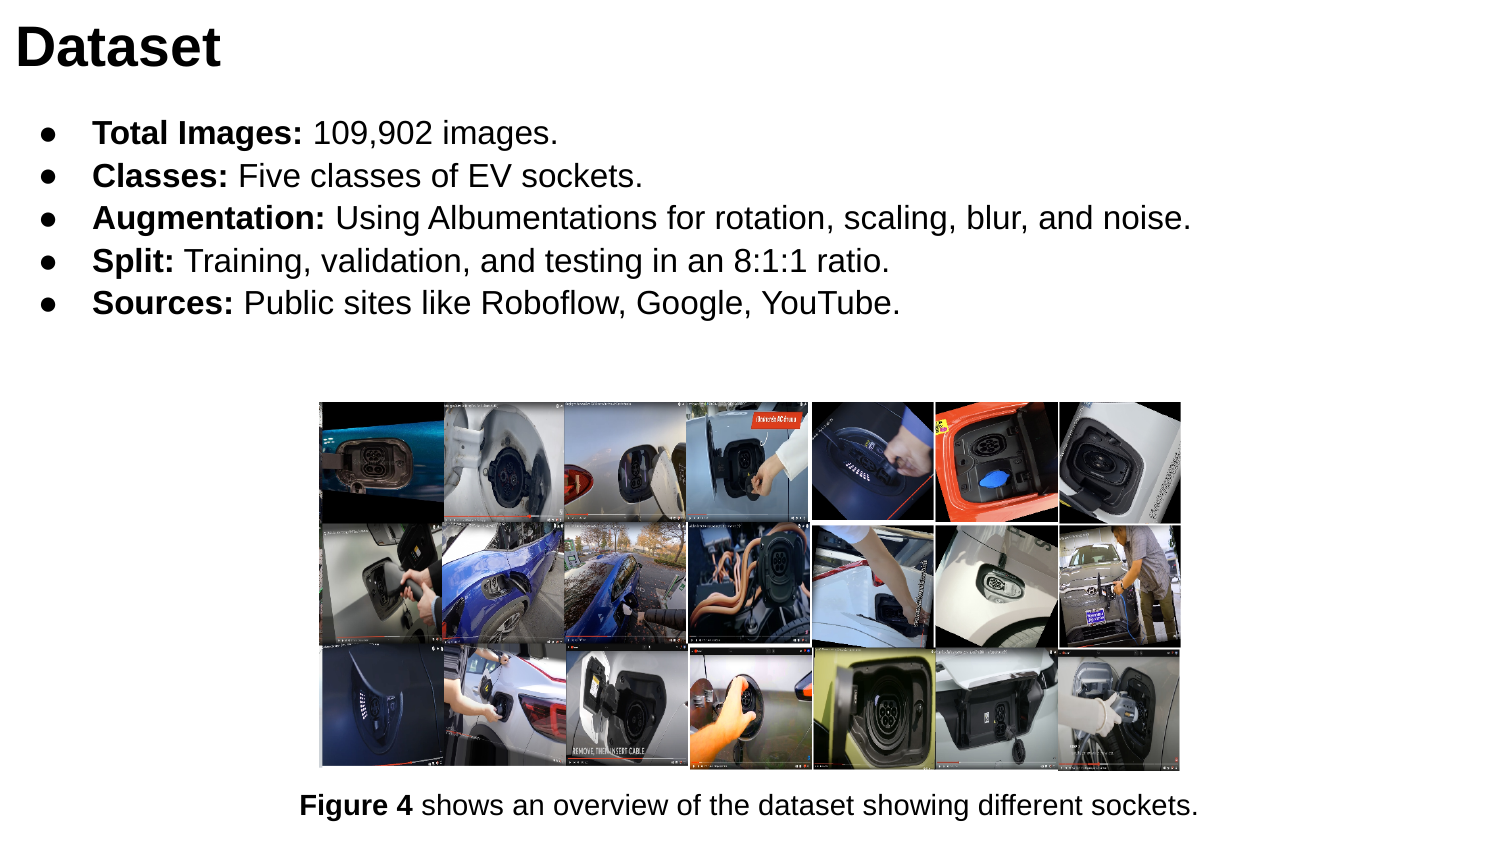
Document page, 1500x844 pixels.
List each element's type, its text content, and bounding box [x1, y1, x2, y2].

list Total Images: 109,902 images. Classes: Five classes of EV sockets. Augmentation: Using Albumentations for rotation, scaling, blur, and noise. Split: Training, validation, and testing in an 8:1:1 ratio. Sources: Public sites like Roboflow, Google, YouTube. [2, 93, 1498, 452]
text_box Figure 4 shows an overview of the dataset showing different sockets. [281, 770, 1219, 825]
picture [318, 401, 1181, 772]
title Dataset [0, 0, 1398, 94]
